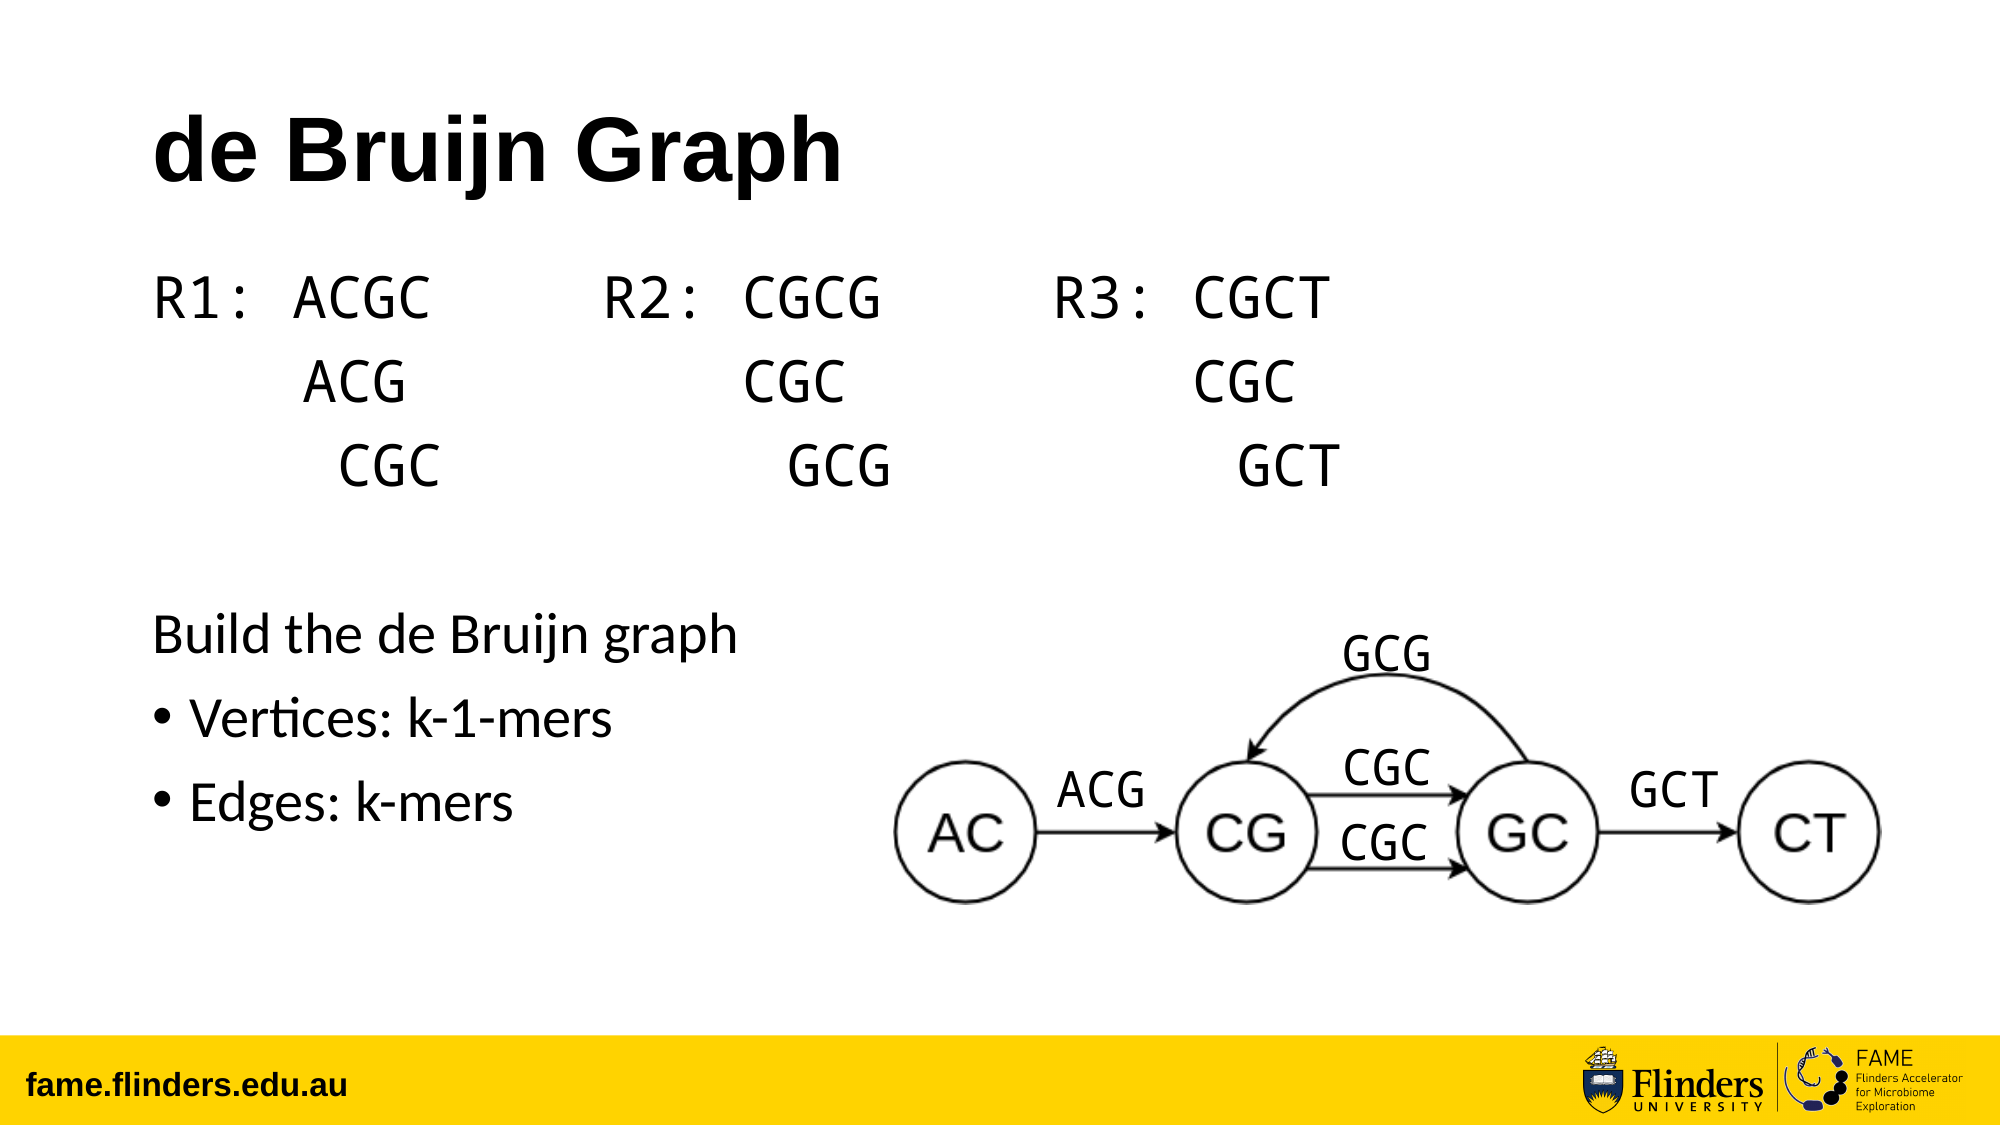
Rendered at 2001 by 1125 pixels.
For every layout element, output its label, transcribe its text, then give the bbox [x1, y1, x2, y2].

list R1: ACGC R2: CGCG R3: CGCT ACG CGC CGC CGC GCG GCT Build the de Bruijn graph Vertices: k-1-mers Edges: k-mers [137, 260, 1863, 1004]
title de Bruijn Graph [137, 82, 1863, 222]
picture [893, 672, 1882, 905]
text_box GCG [1307, 614, 1467, 672]
picture [1570, 1038, 1966, 1122]
